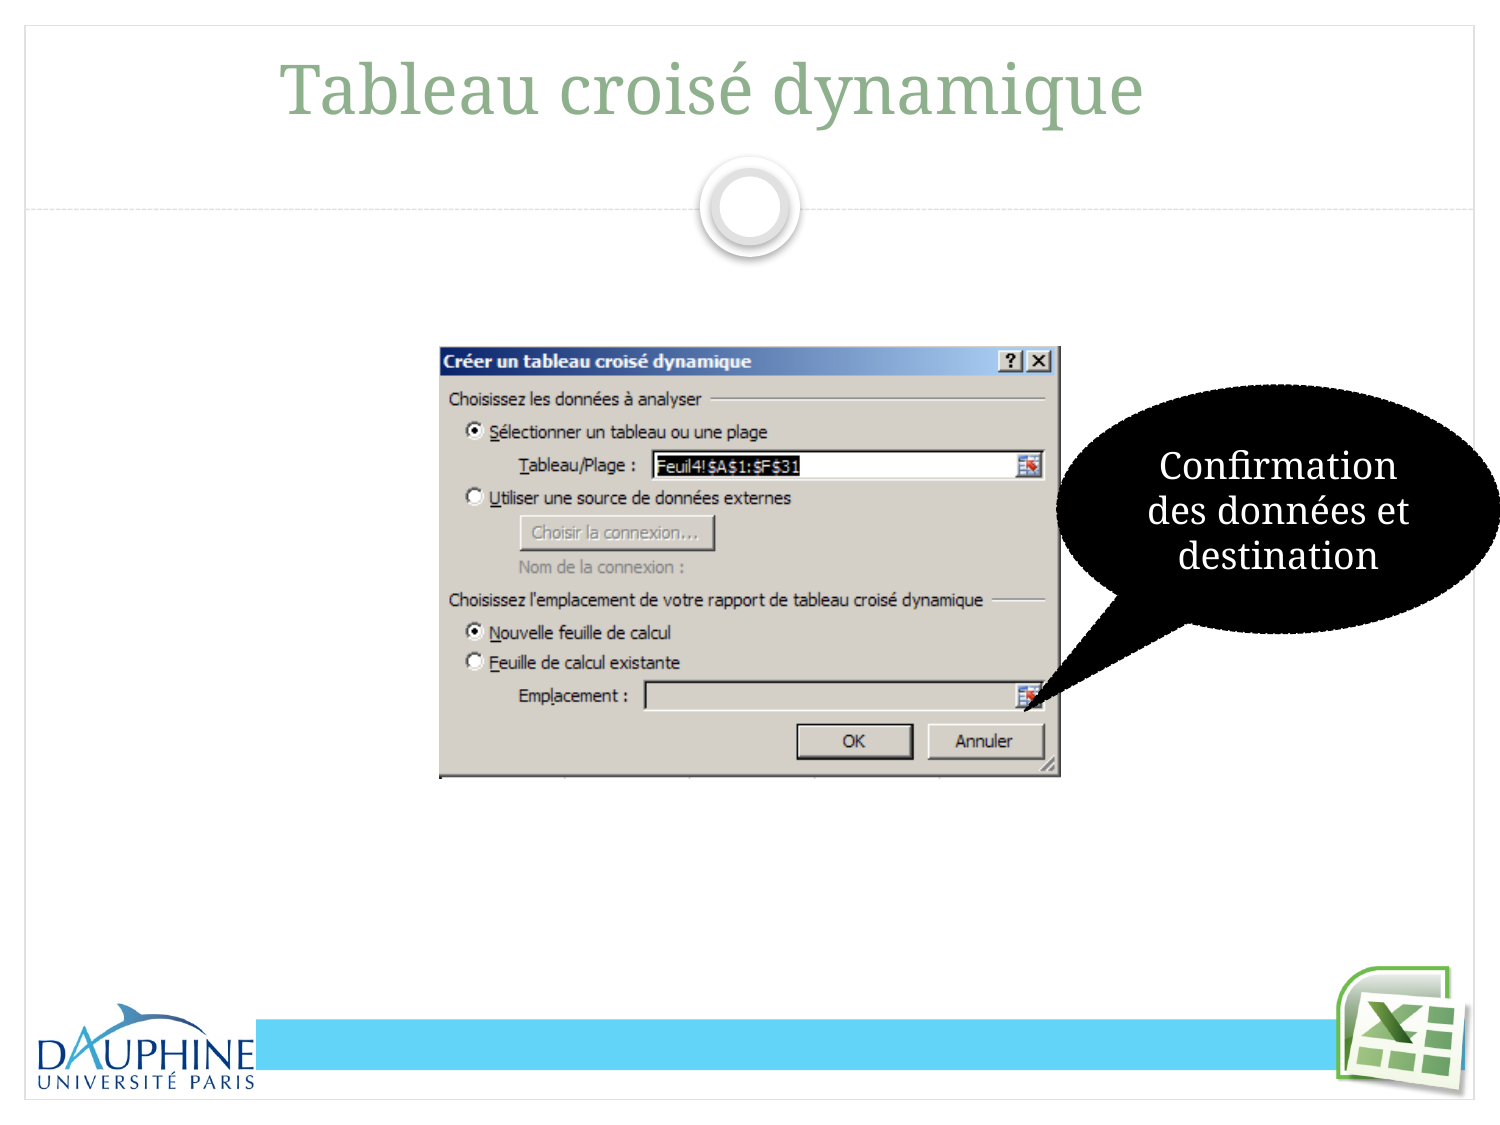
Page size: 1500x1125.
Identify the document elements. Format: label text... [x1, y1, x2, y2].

title Tableau croisé dynamique [100, 0, 1326, 136]
picture [438, 346, 1062, 779]
text_box Confirmation des données et destination [1066, 384, 1500, 690]
picture [1324, 949, 1477, 1102]
picture [35, 1001, 256, 1090]
